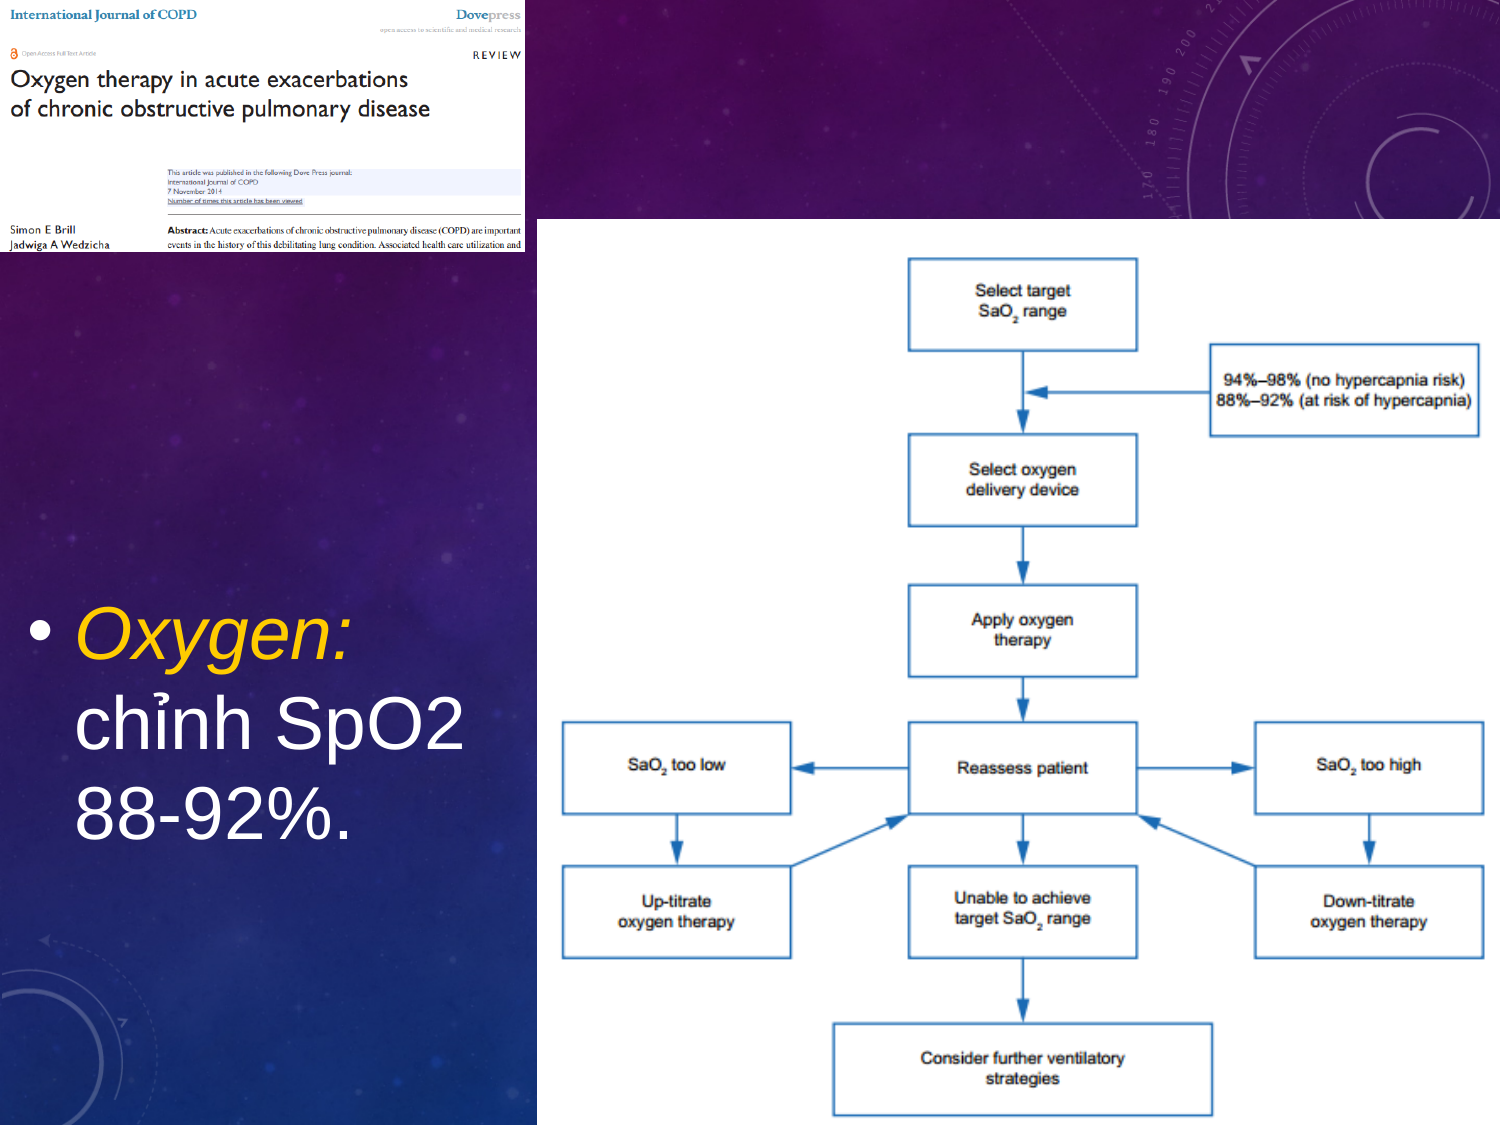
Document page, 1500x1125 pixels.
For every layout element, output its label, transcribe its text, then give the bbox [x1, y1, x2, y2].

list Oxygen: chỉnh SpO2 88-92%. [12, 314, 531, 1125]
picture [0, 0, 1500, 1125]
